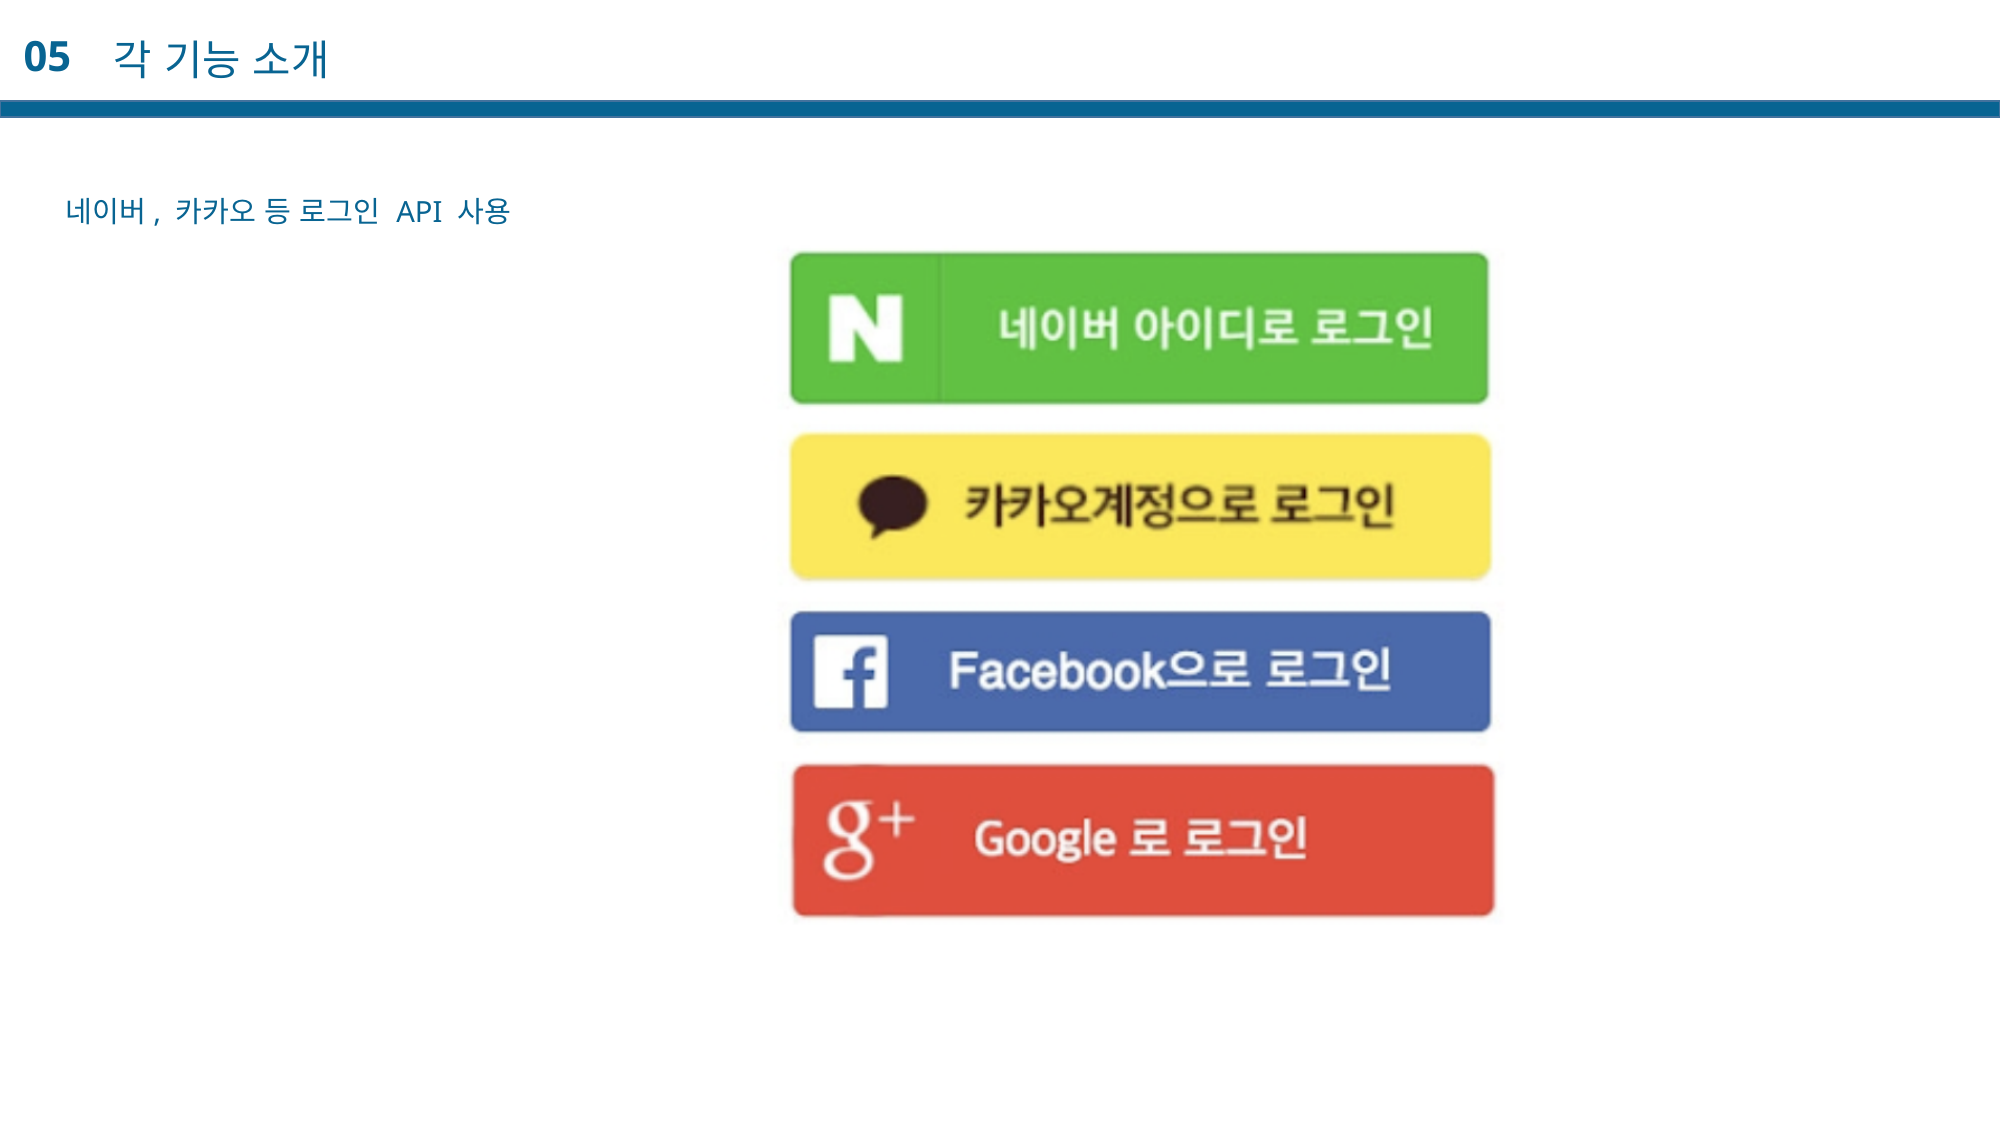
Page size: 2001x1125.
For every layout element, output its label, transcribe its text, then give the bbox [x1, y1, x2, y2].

text_box 05 [8, 22, 87, 88]
text_box [0, 100, 2000, 118]
text_box 네이버, 카카오 등 로그인 API 사용 [50, 186, 722, 236]
picture [747, 236, 1530, 936]
text_box 각 기능 소개 [99, 26, 346, 92]
